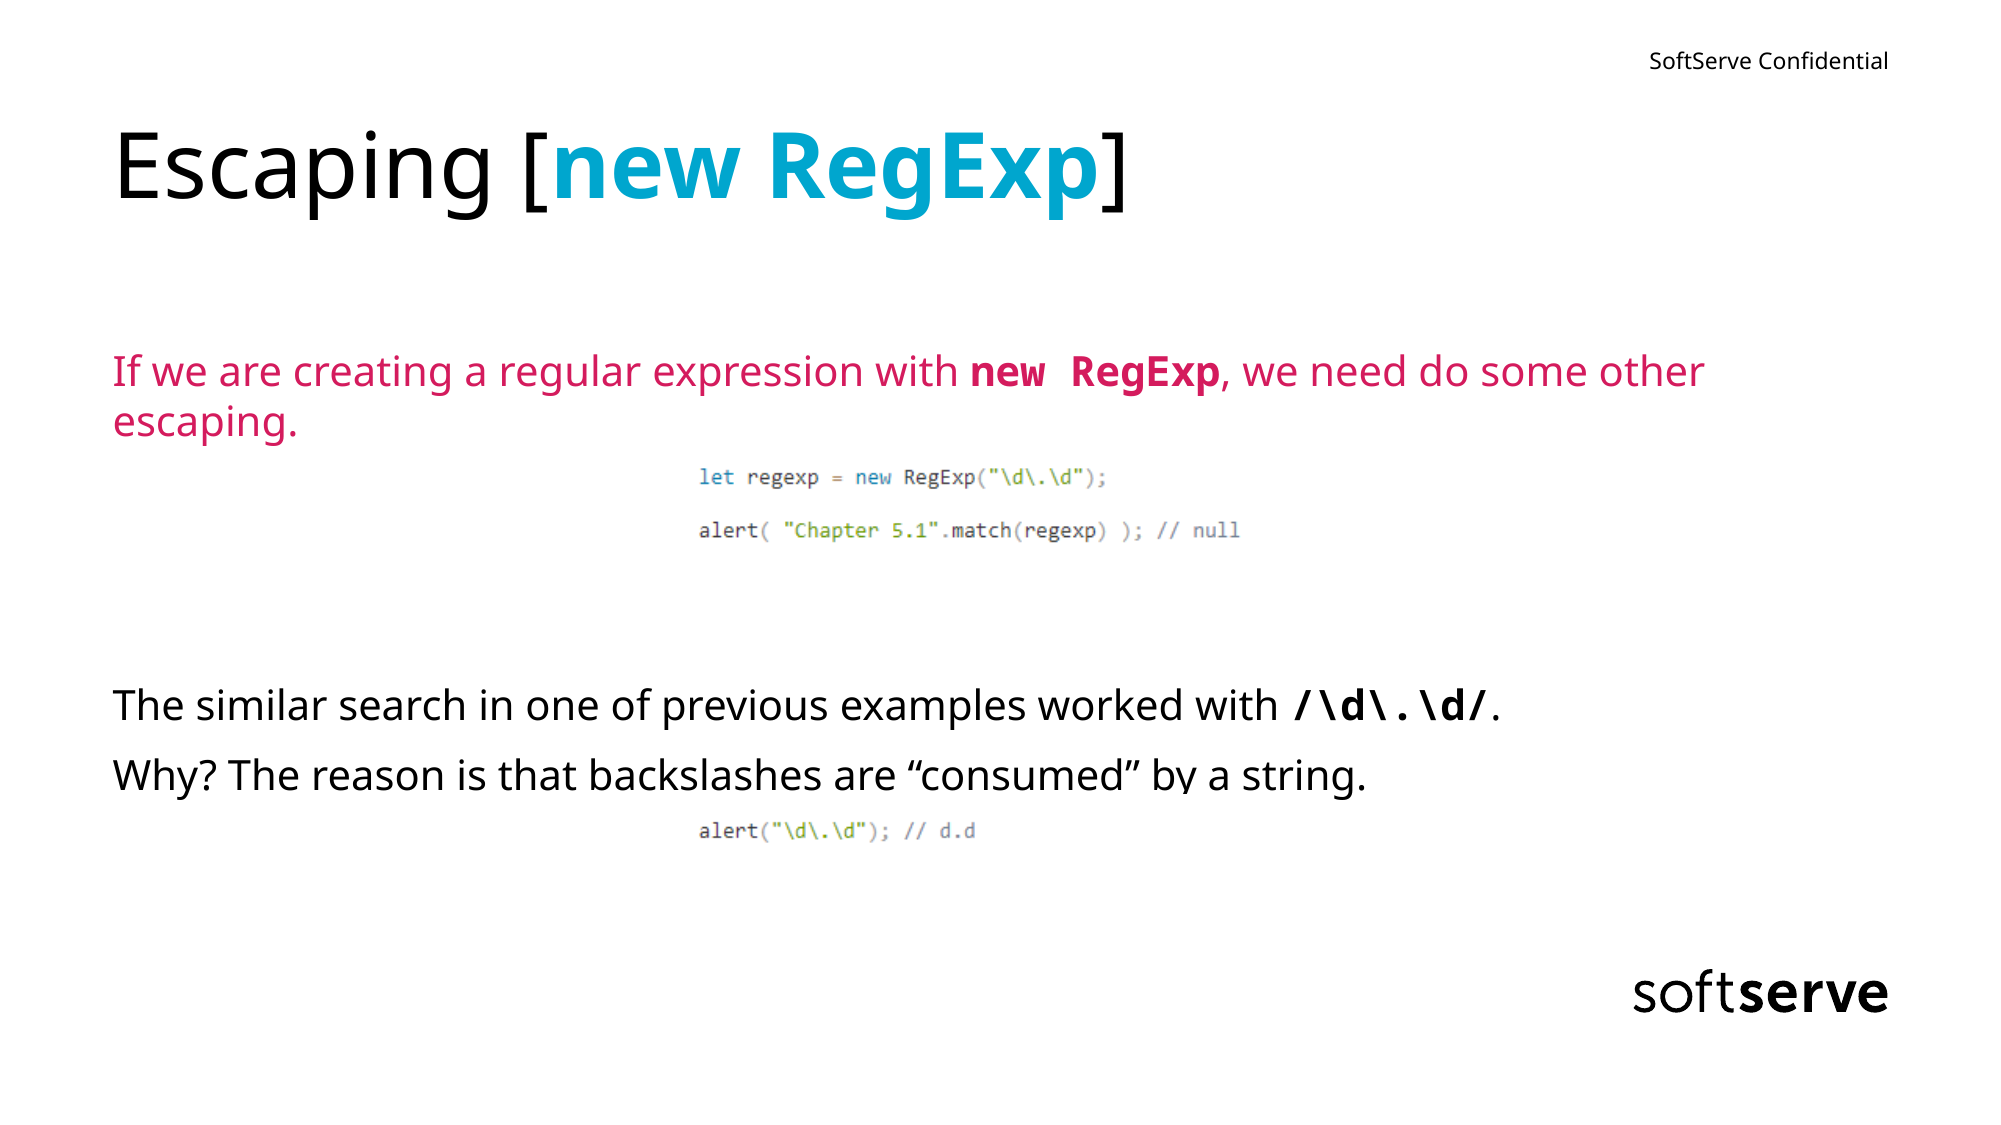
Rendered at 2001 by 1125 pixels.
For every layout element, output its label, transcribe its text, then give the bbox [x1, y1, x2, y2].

list If we are creating a regular expression with new RegExp, we need do some other escaping. The similar search in one of previous examples worked with /\d\.\d/. Why? The reason is that backslashes are “consumed” by a string. [112, 337, 1888, 900]
title Escaping [new RegExp] [112, 112, 1888, 225]
picture [687, 794, 1313, 865]
picture [687, 442, 1313, 569]
